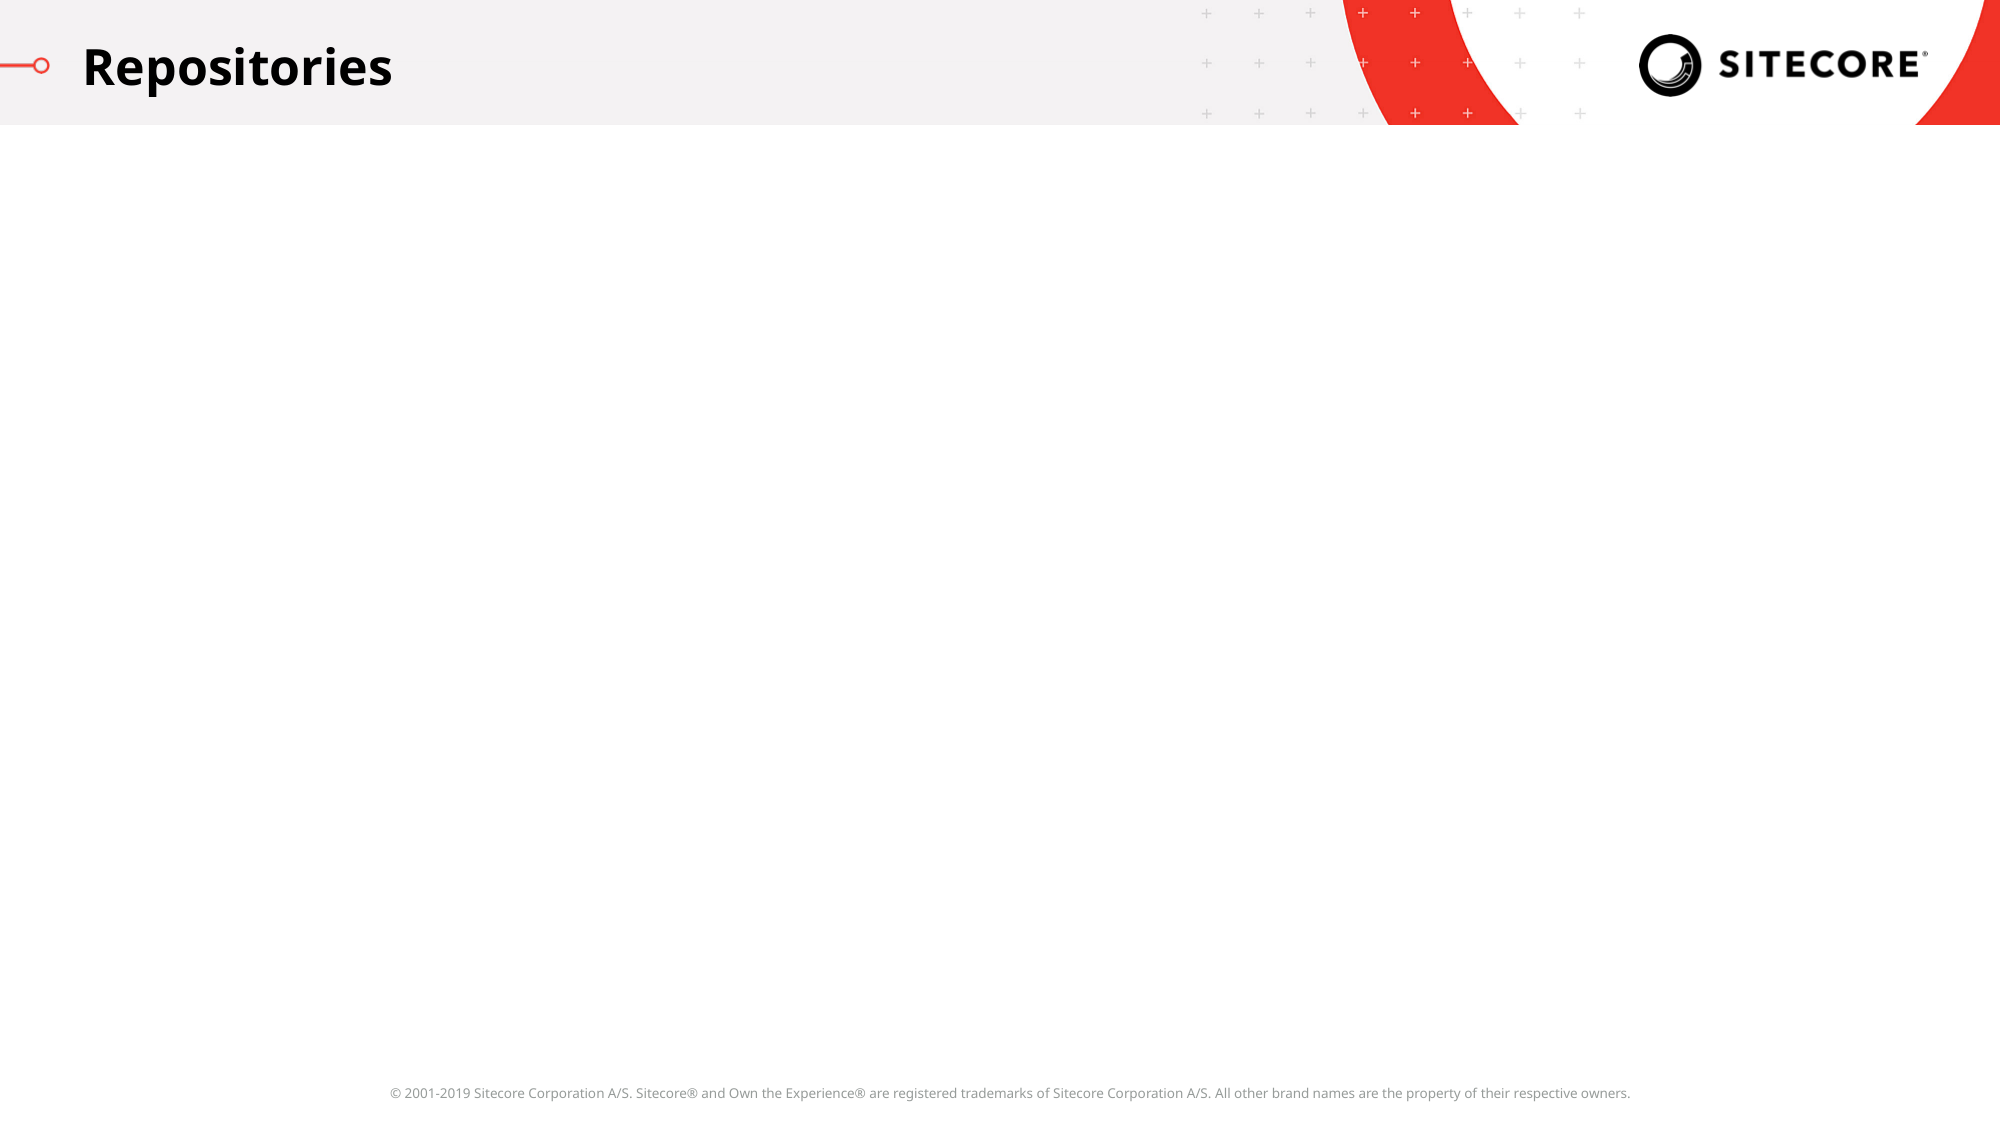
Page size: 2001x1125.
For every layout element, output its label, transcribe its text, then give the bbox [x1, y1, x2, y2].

picture [0, 0, 2000, 125]
list Repositories [68, 34, 1307, 101]
